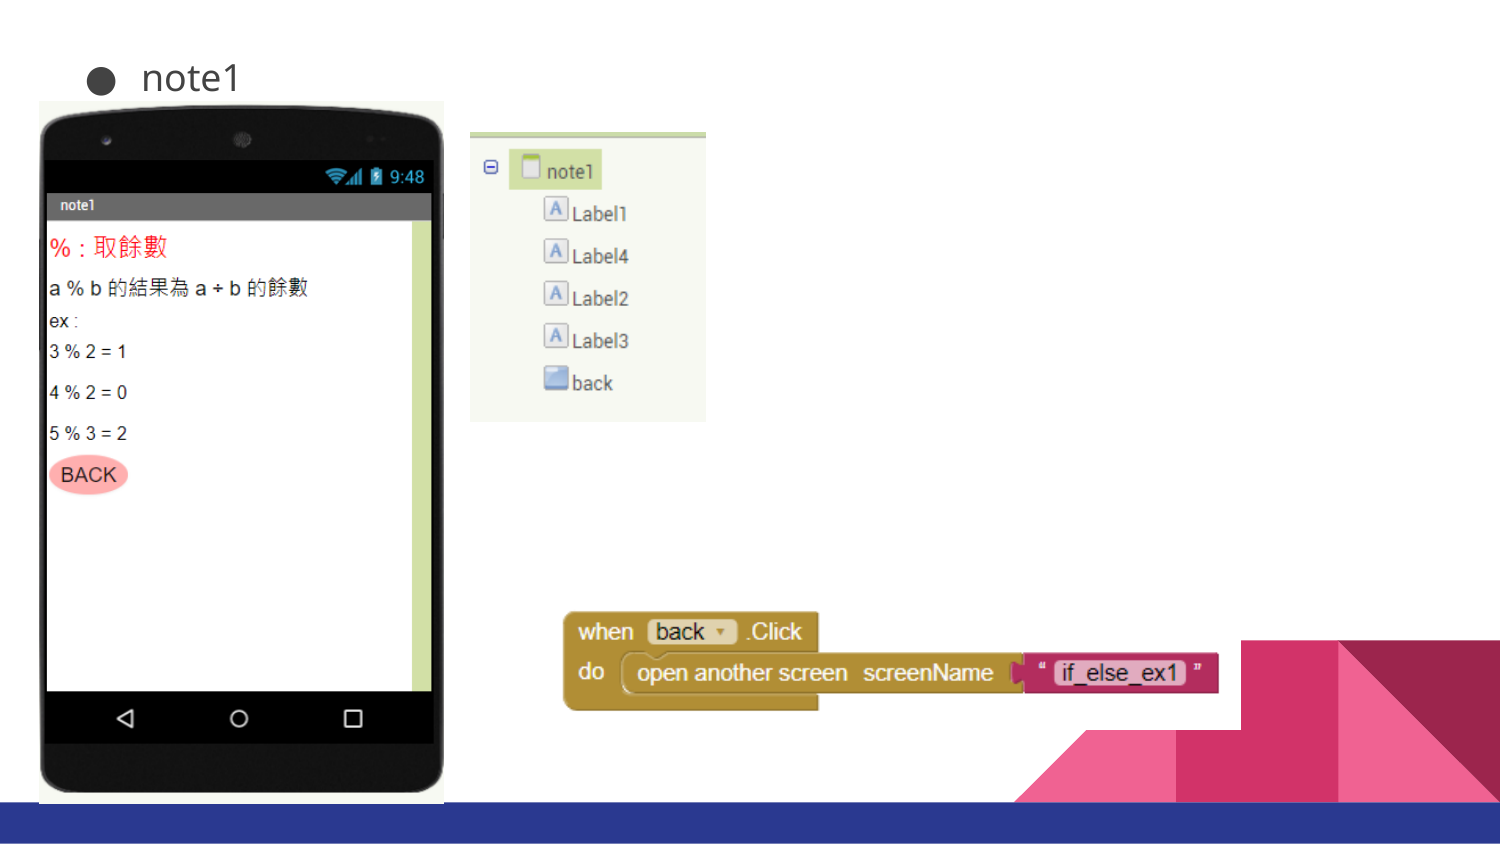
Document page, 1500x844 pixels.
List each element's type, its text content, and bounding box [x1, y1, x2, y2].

picture [557, 591, 1241, 730]
picture [470, 132, 706, 423]
list note1 [51, 28, 1449, 577]
picture [39, 100, 444, 804]
